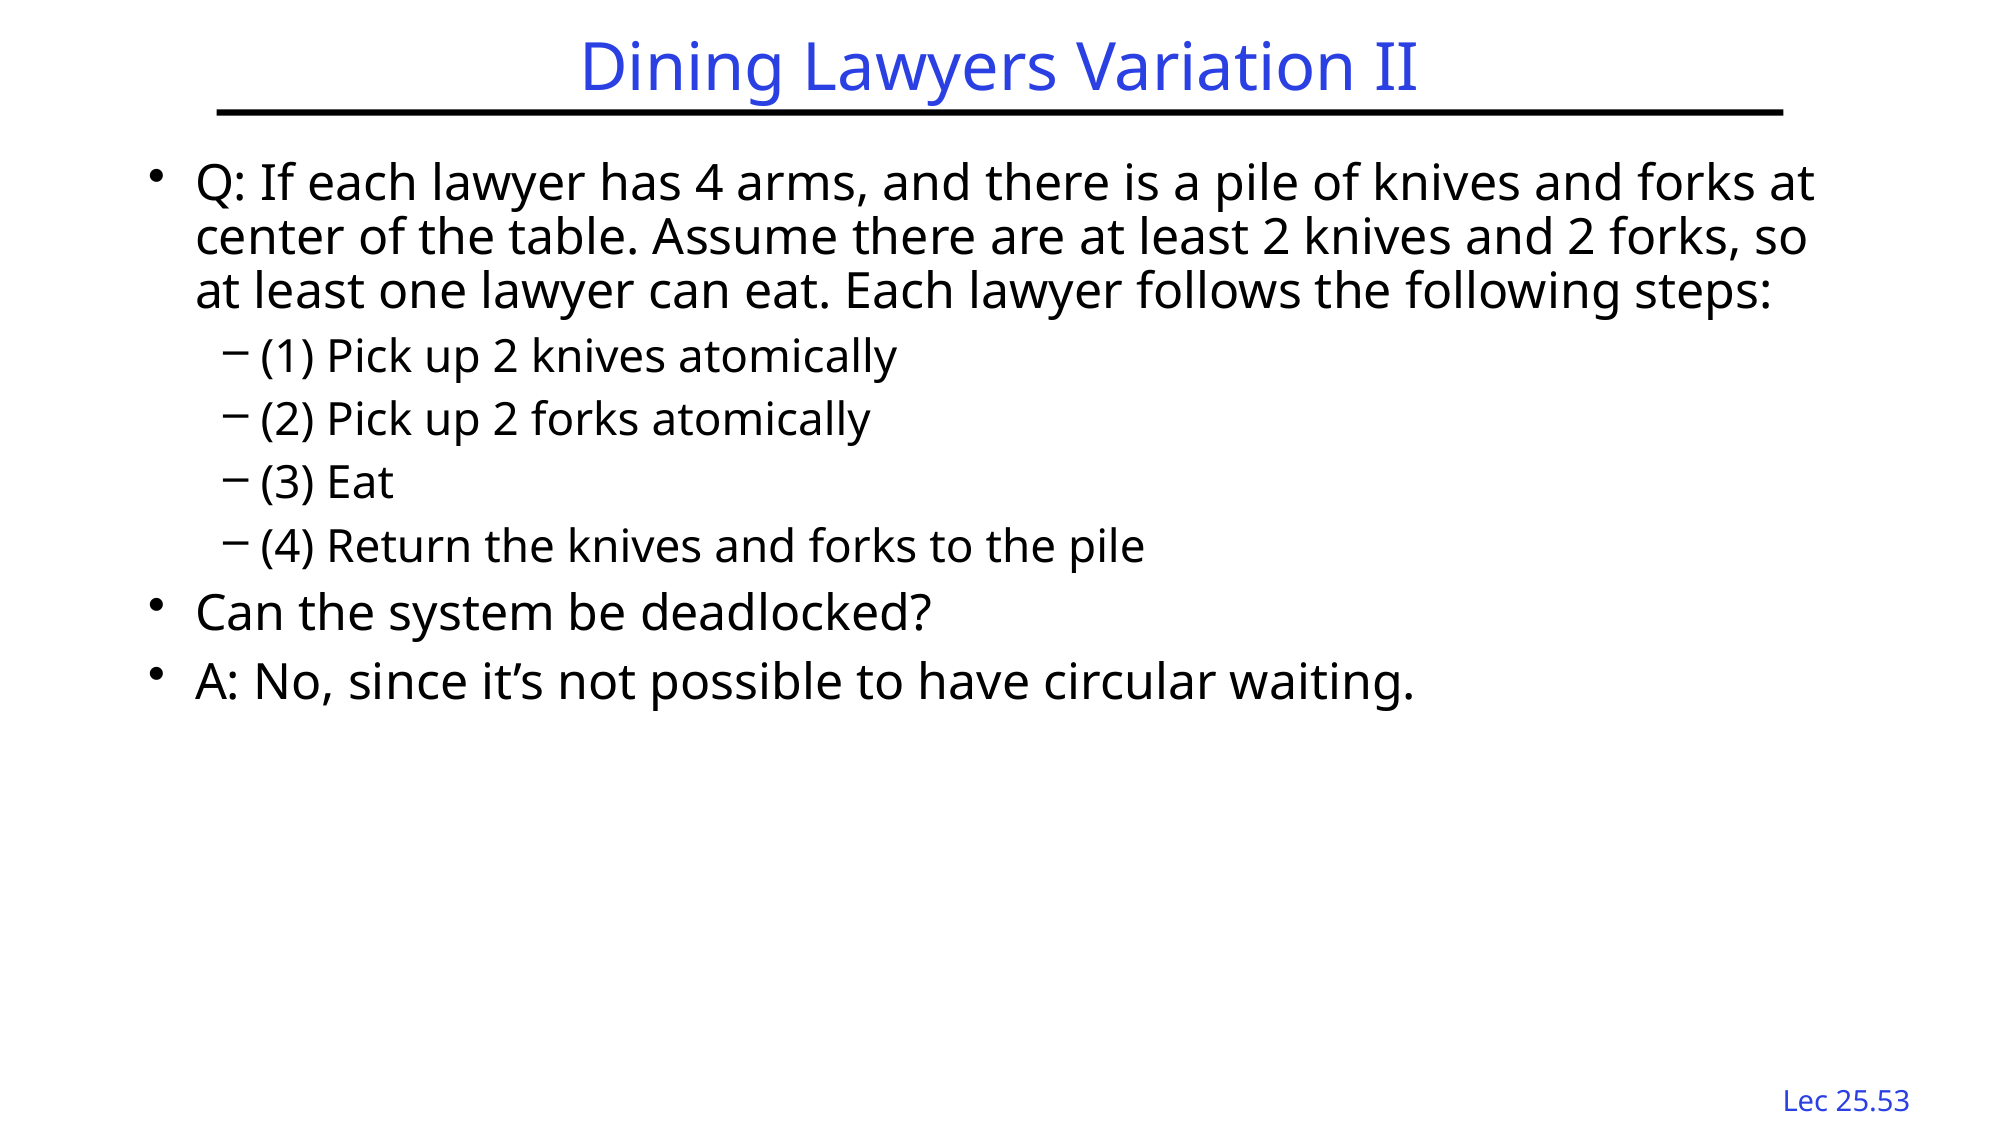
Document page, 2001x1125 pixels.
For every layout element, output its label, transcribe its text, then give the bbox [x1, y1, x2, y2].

title Dining Lawyers Variation II [216, 24, 1784, 113]
list Q: If each lawyer has 4 arms, and there is a pile of knives and forks at center of the table. Assume there are at least 2 knives and 2 forks, so at least one lawyer can eat. Each lawyer follows the following steps: (1) Pick up 2 knives atomically (2) Pick up 2 forks atomically (3) Eat (4) Return the knives and forks to the pile Can the system be deadlocked? A: No, since it’s not possible to have circular waiting. [133, 149, 1867, 988]
